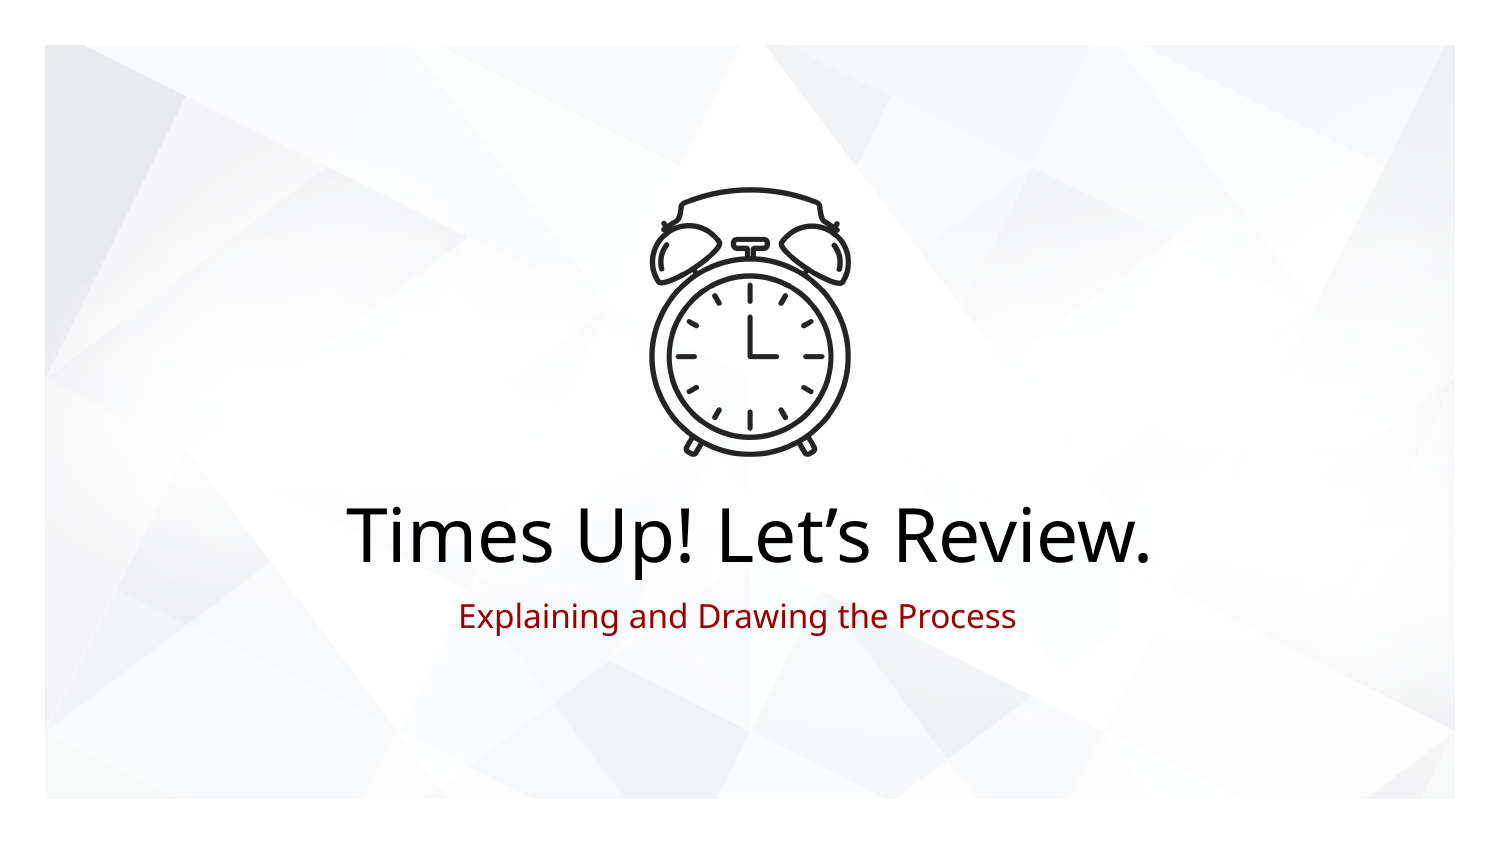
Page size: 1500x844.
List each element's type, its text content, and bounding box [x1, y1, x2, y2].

picture [45, 45, 1455, 799]
text_box Explaining and Drawing the Process [410, 580, 1066, 676]
